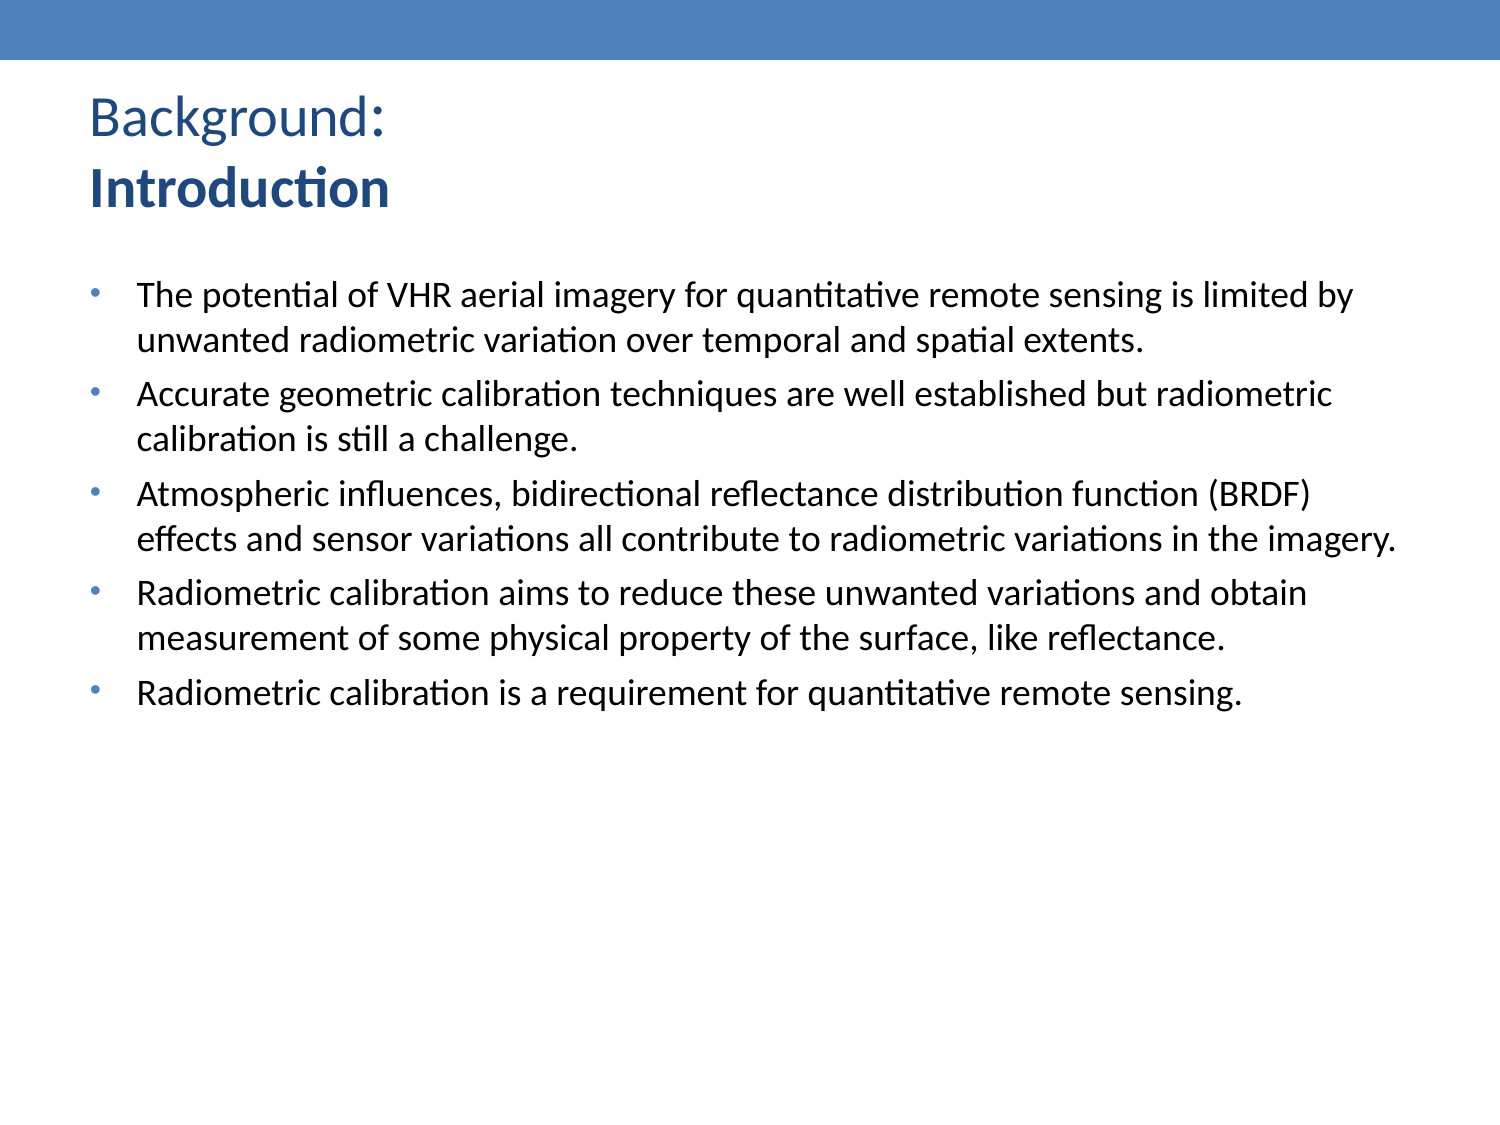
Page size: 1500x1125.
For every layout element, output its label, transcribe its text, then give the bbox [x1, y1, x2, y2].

text_box The potential of VHR aerial imagery for quantitative remote sensing is limited by unwanted radiometric variation over temporal and spatial extents. Accurate geometric calibration techniques are well established but radiometric calibration is still a challenge. Atmospheric influences, bidirectional reflectance distribution function (BRDF) effects and sensor variations all contribute to radiometric variations in the imagery. Radiometric calibration aims to reduce these unwanted variations and obtain measurement of some physical property of the surface, like reflectance. Radiometric calibration is a requirement for quantitative remote sensing. [74, 262, 1425, 1035]
text_box Background: Introduction [74, 78, 1425, 211]
